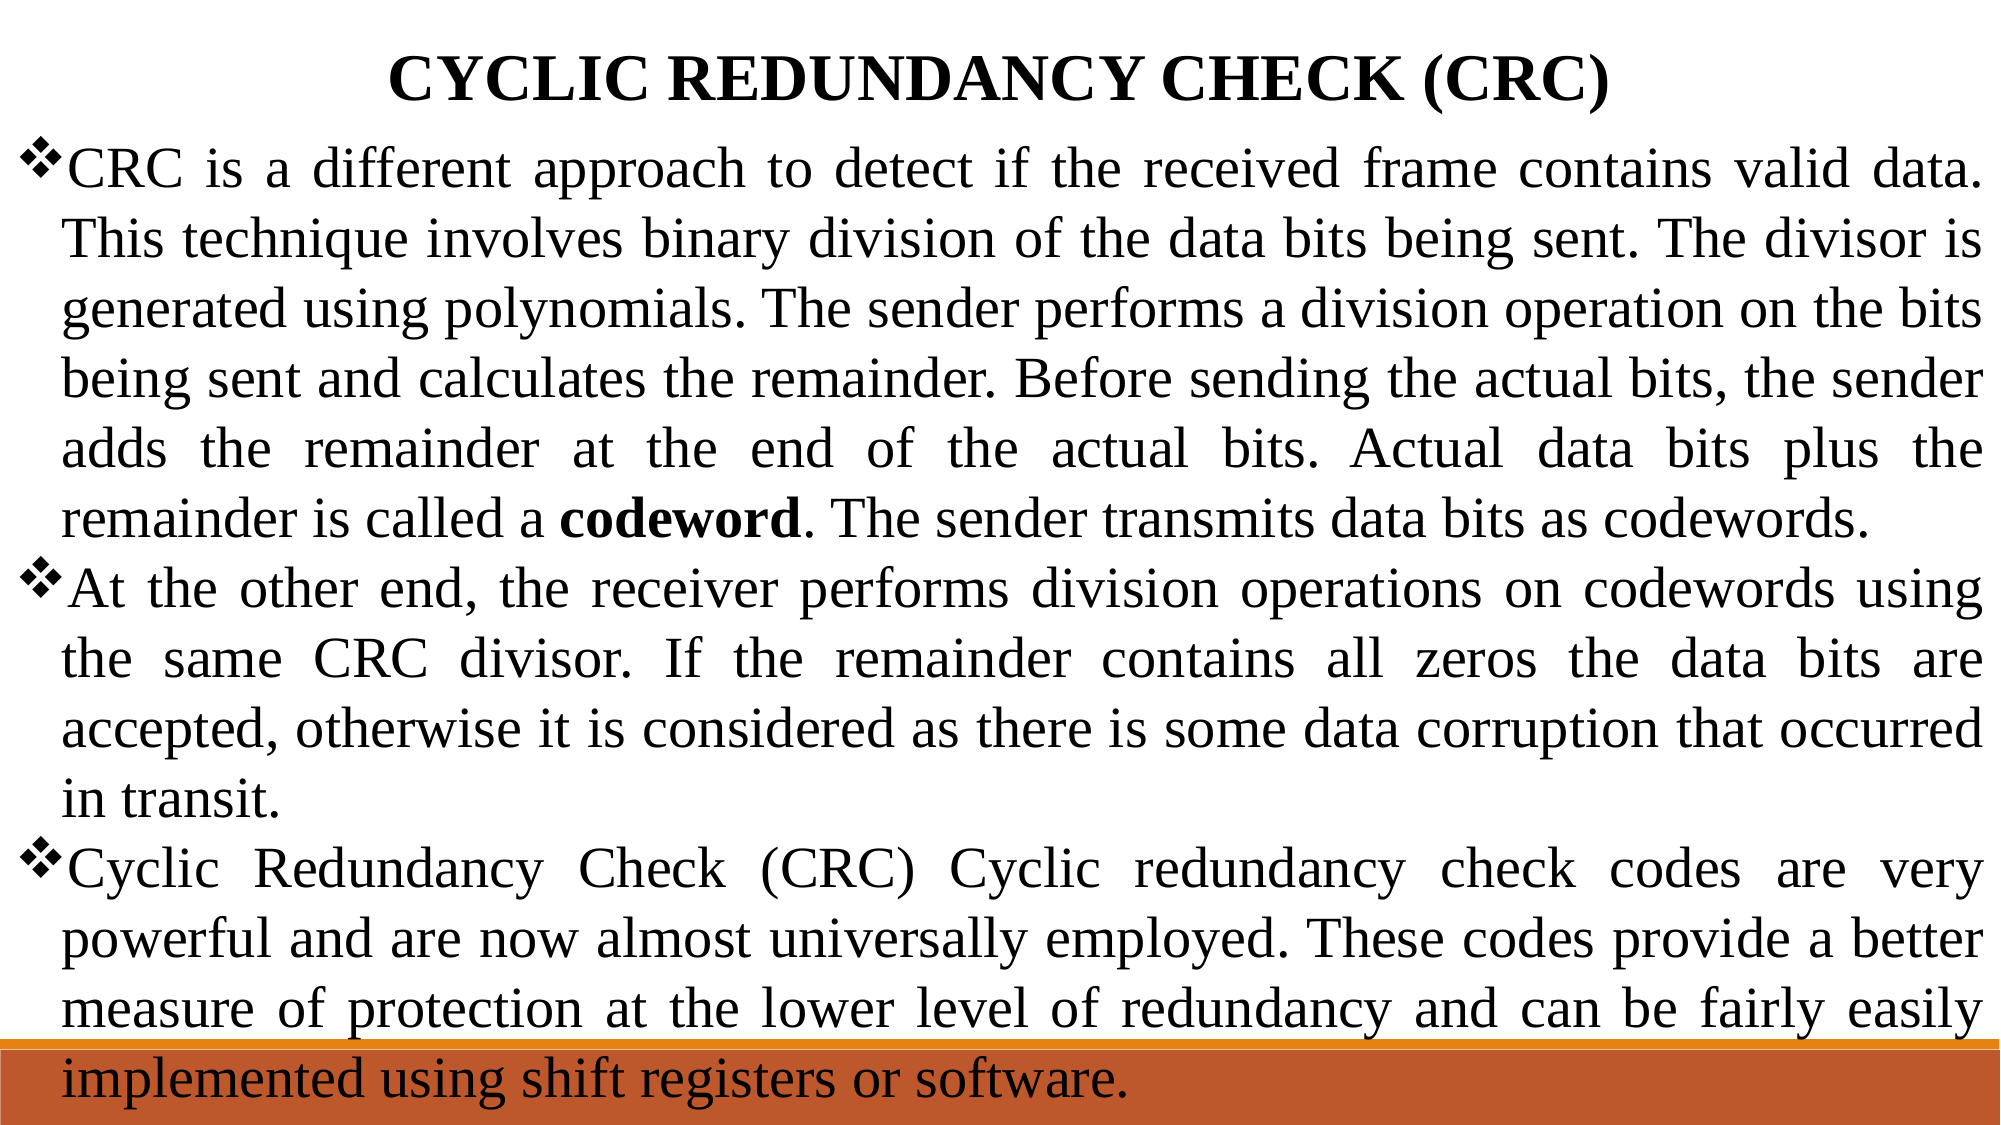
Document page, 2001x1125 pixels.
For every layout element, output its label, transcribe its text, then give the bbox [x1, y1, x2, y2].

text_box CYCLIC REDUNDANCY CHECK (CRC) [0, 26, 2000, 121]
text_box CRC is a different approach to detect if the received frame contains valid data. This technique involves binary division of the data bits being sent. The divisor is generated using polynomials. The sender performs a division operation on the bits being sent and calculates the remainder. Before sending the actual bits, the sender adds the remainder at the end of the actual bits. Actual data bits plus the remainder is called a codeword. The sender transmits data bits as codewords. At the other end, the receiver performs division operations on codewords using the same CRC divisor. If the remainder contains all zeros the data bits are accepted, otherwise it is considered as there is some data corruption that occurred in transit. Cyclic Redundancy Check (CRC) Cyclic redundancy check codes are very powerful and are now almost universally employed. These codes provide a better measure of protection at the lower level of redundancy and can be fairly easily implemented using shift registers or software. [0, 122, 2000, 1117]
